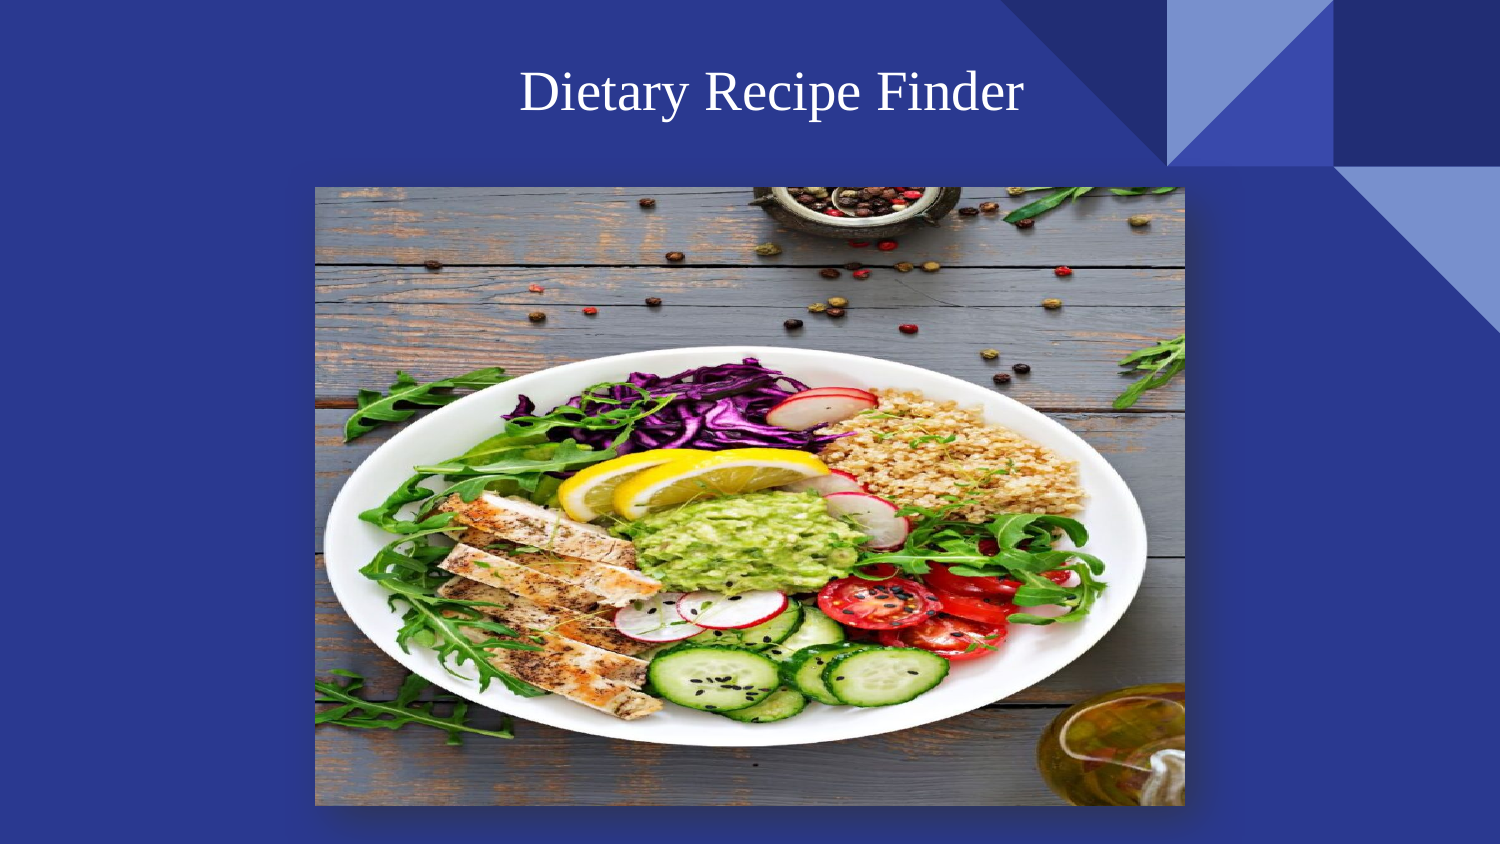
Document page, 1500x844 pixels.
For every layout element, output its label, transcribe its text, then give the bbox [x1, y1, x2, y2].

title Dietary Recipe Finder [98, 37, 1447, 137]
picture [314, 187, 1185, 807]
